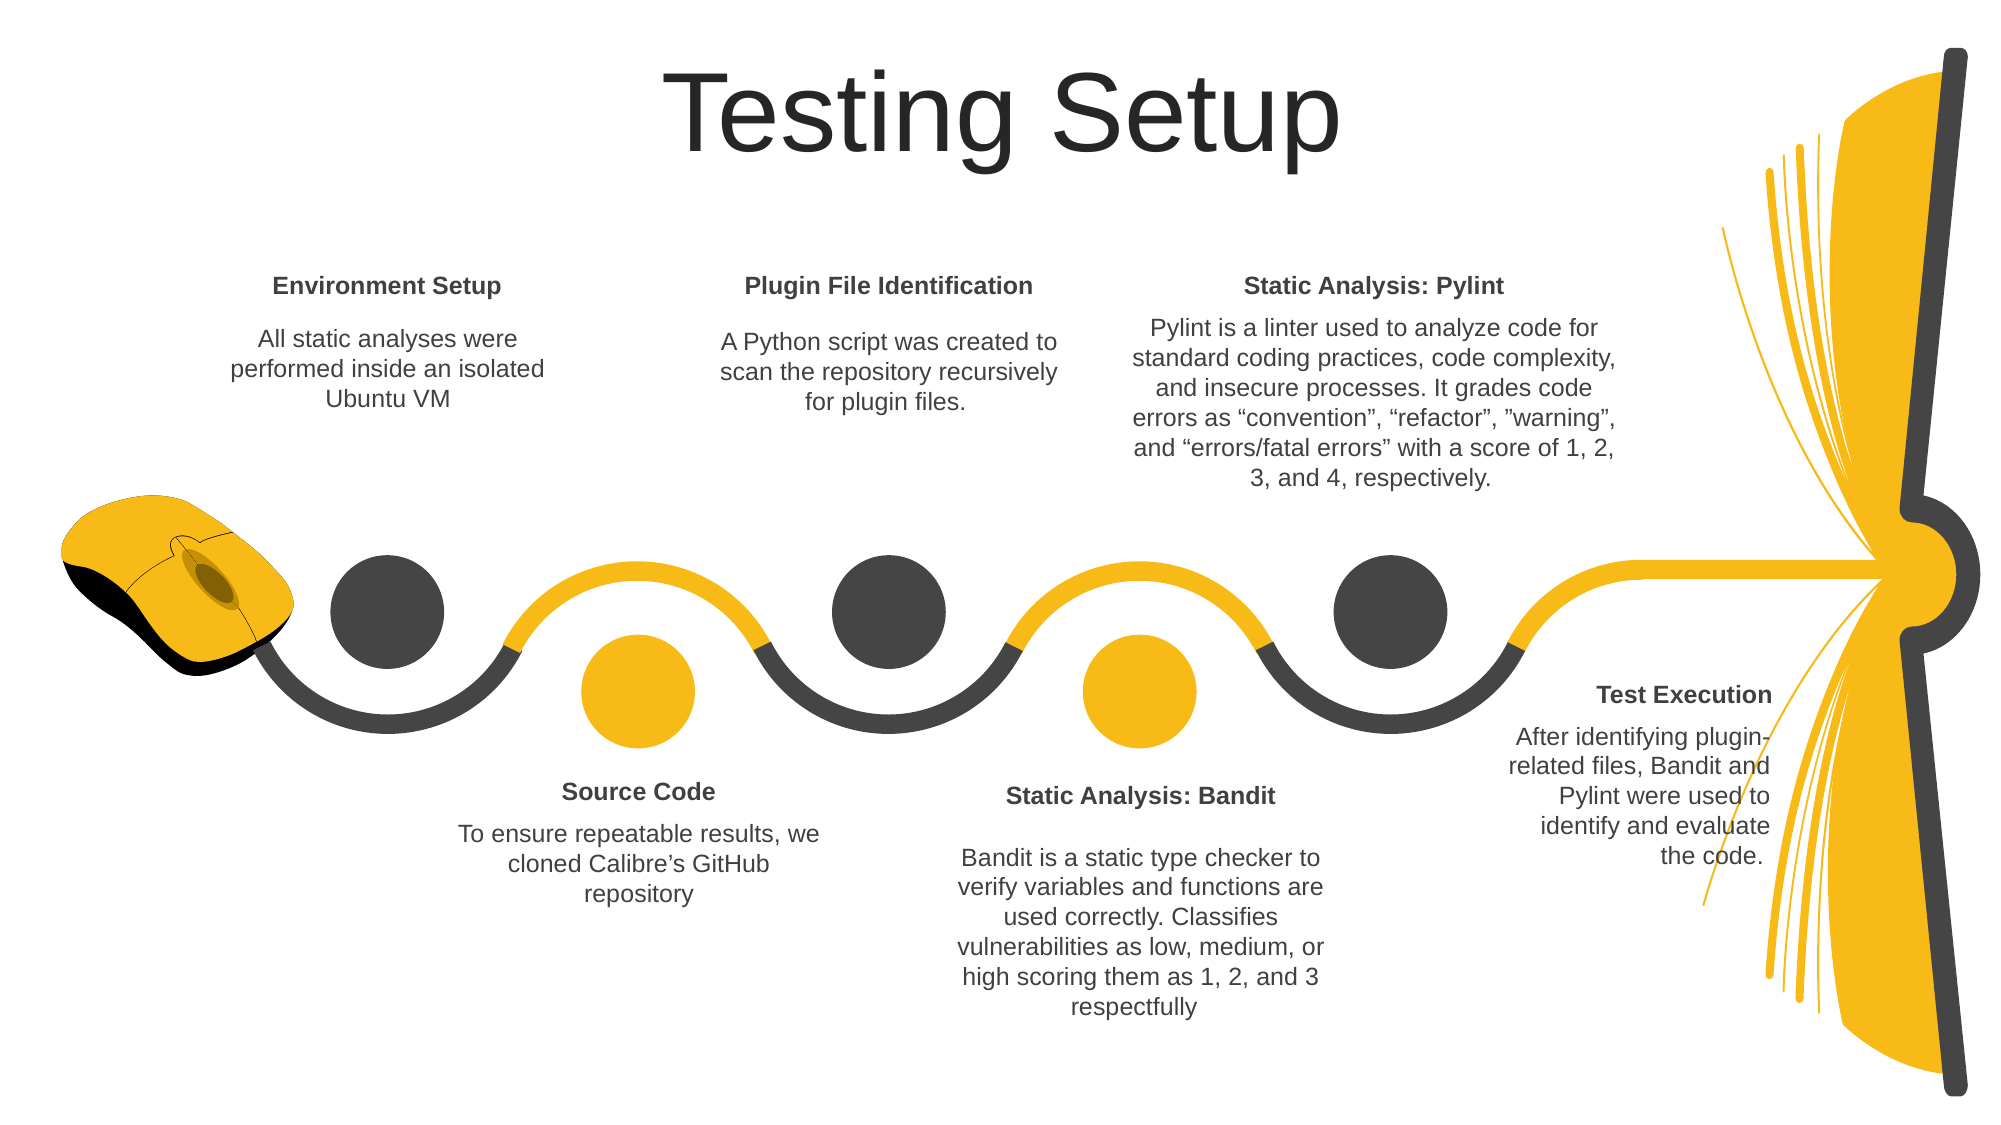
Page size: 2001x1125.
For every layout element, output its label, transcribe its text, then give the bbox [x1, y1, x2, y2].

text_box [237, 432, 1888, 863]
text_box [939, 771, 1344, 1092]
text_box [694, 261, 1084, 455]
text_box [1112, 262, 1636, 532]
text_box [63, 493, 237, 678]
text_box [436, 768, 842, 947]
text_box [1489, 671, 1788, 880]
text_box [1888, 433, 2000, 713]
list Testing Setup [53, 55, 1943, 175]
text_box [192, 261, 582, 421]
